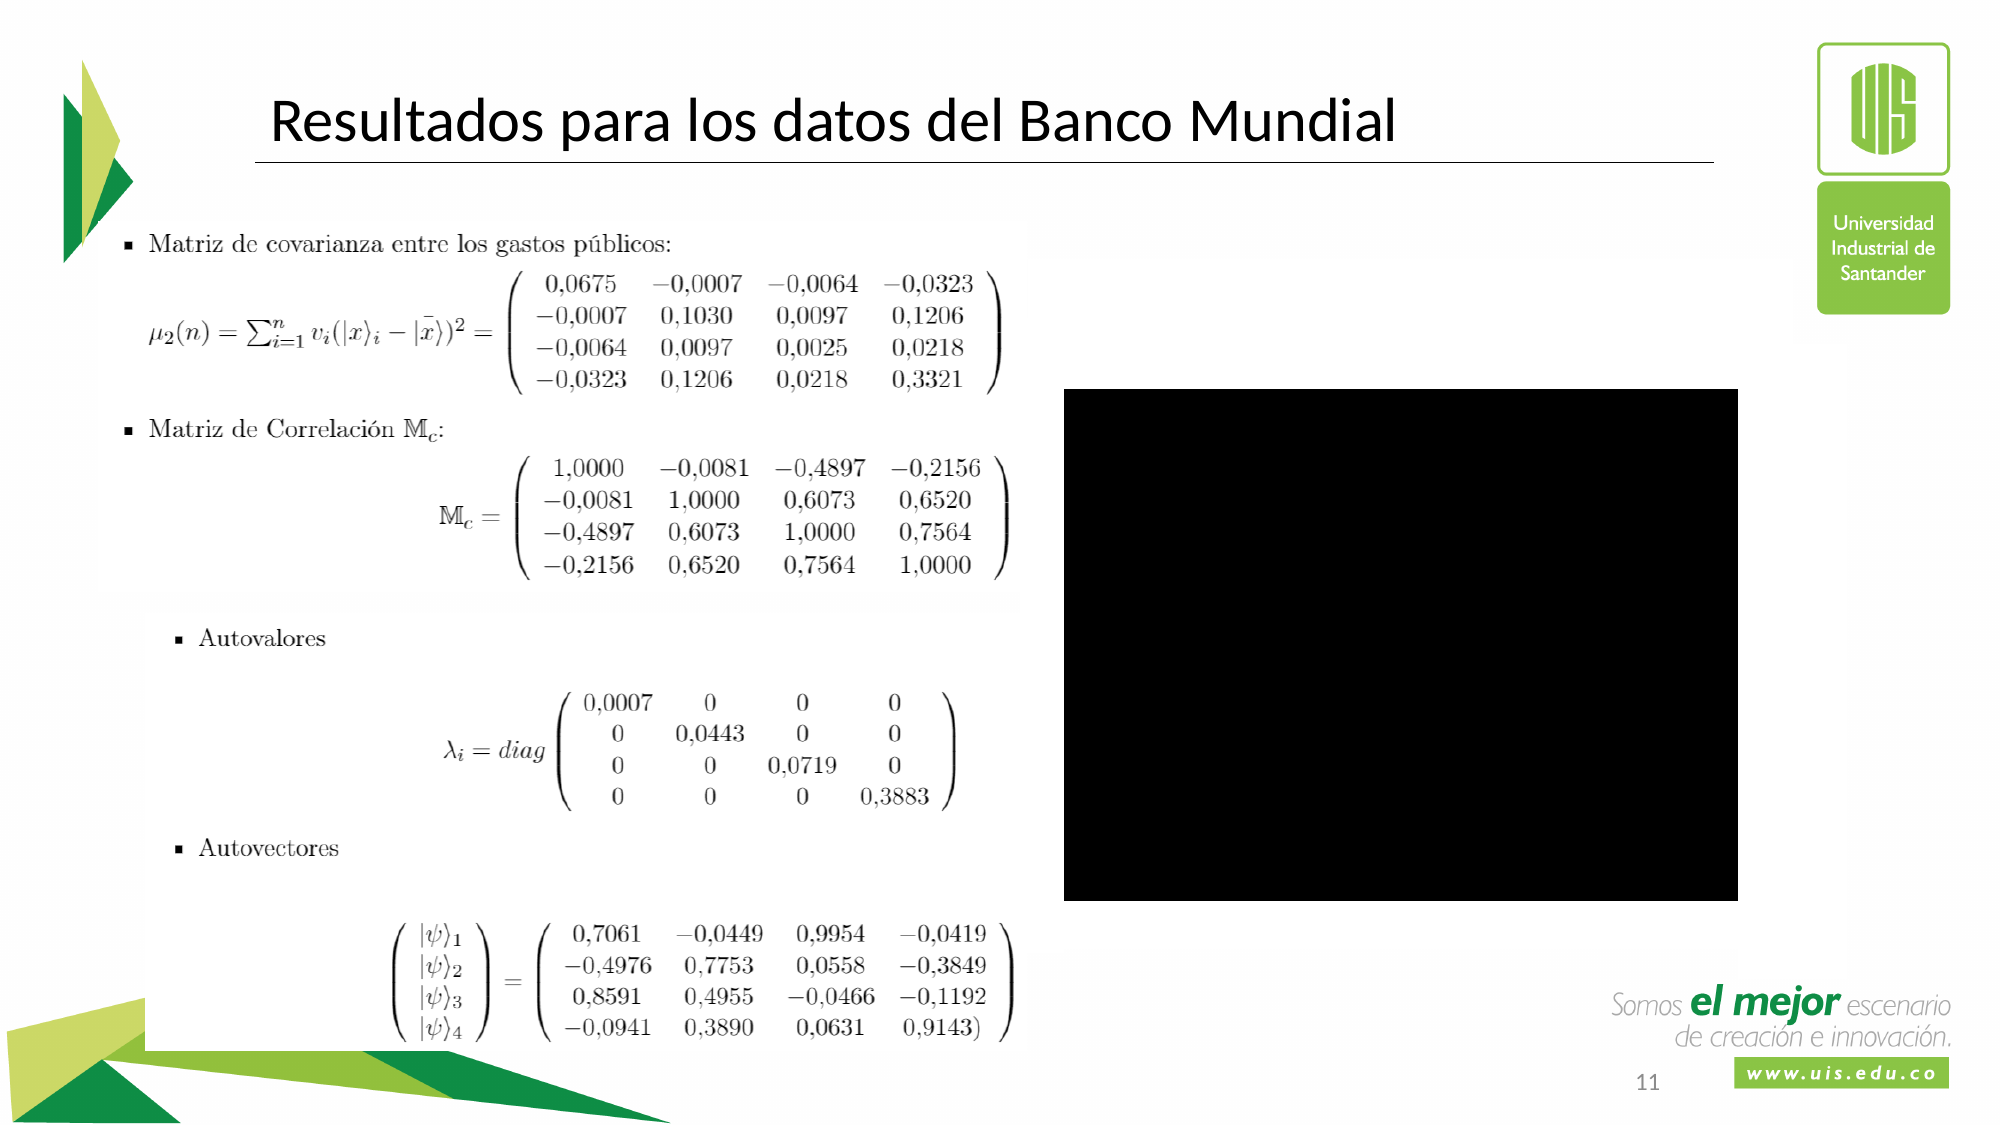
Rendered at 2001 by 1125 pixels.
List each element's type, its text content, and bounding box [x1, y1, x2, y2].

slide_number 11 [1225, 1050, 1676, 1111]
picture [0, 0, 2001, 1125]
text_box Resultados para los datos del Banco Mundial [255, 71, 1484, 162]
